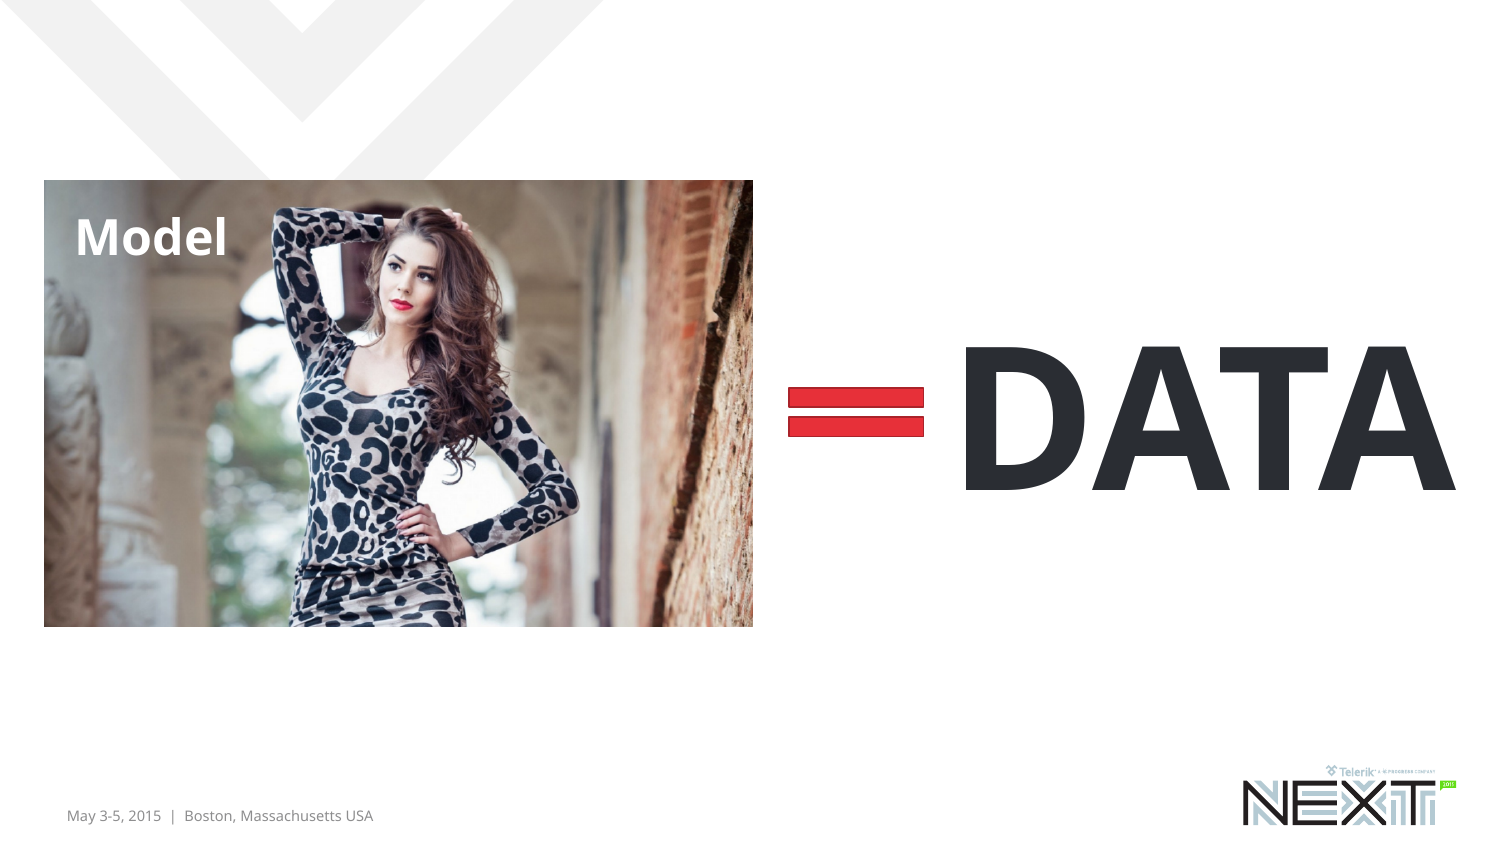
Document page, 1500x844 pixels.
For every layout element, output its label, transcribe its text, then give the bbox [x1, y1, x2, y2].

text_box DATA [933, 282, 1500, 538]
text_box [788, 387, 924, 408]
text_box [788, 416, 924, 437]
title Model [63, 160, 1443, 319]
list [43, 179, 753, 628]
